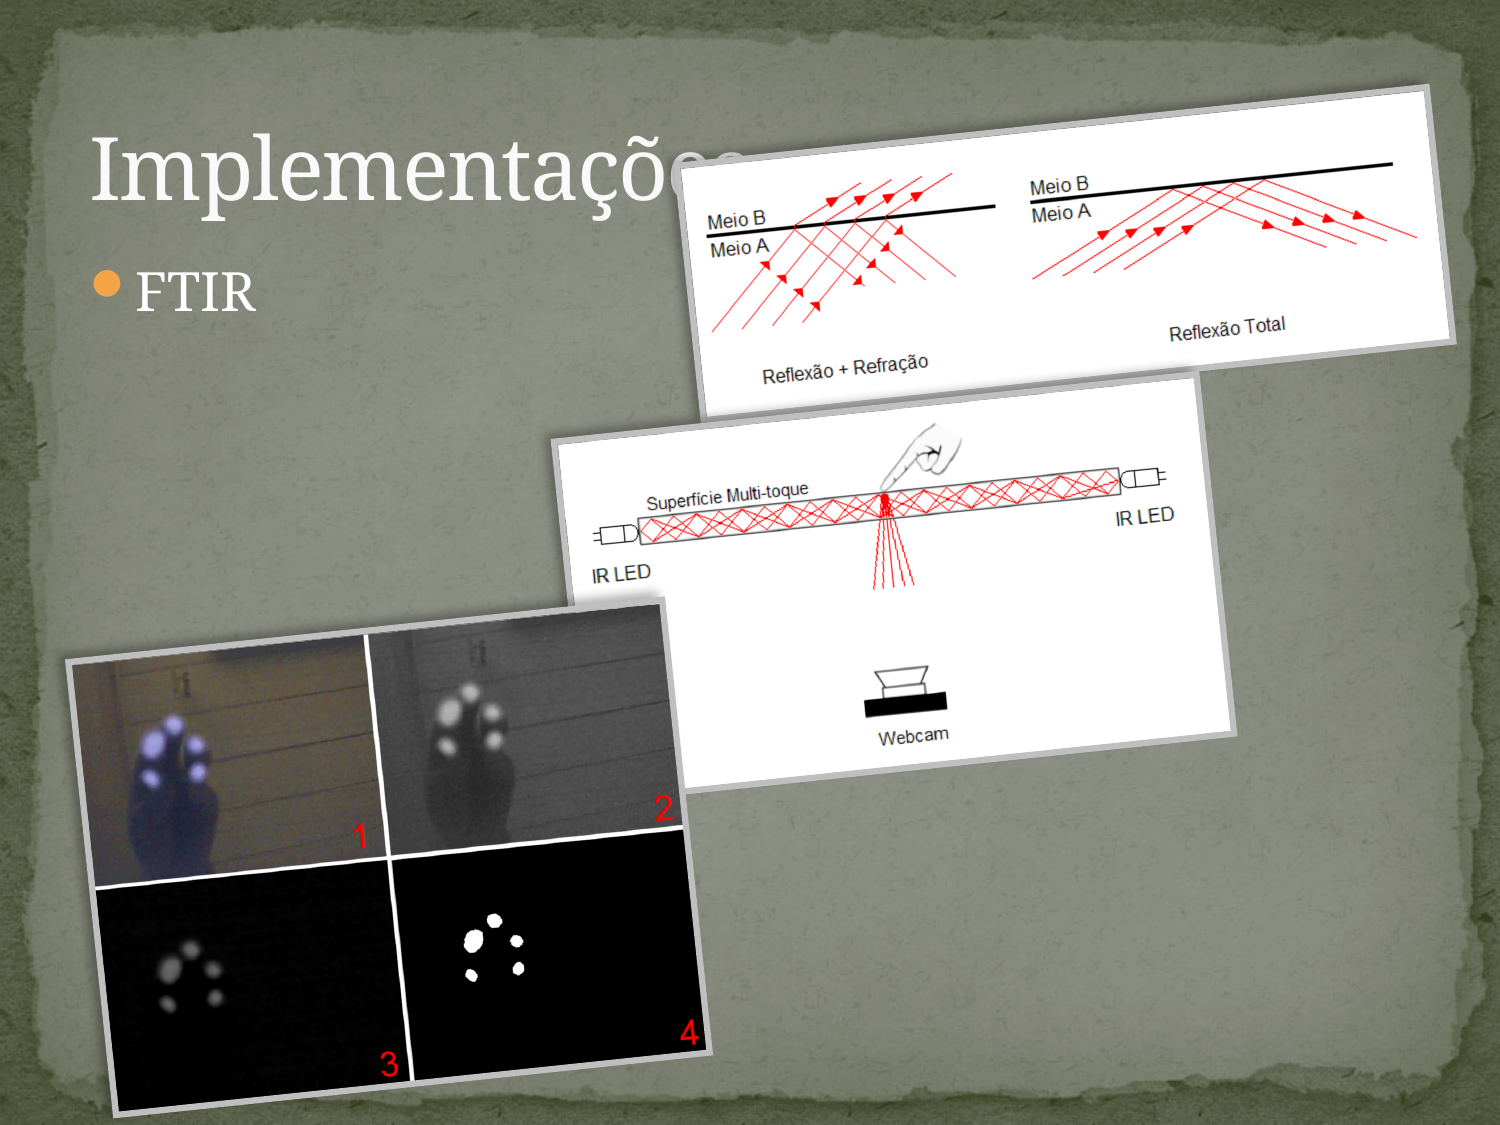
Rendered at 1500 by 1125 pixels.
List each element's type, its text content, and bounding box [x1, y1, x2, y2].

list FTIR [75, 249, 686, 646]
picture [682, 168, 690, 245]
title Implementações [74, 24, 1425, 225]
picture [73, 128, 1449, 1111]
list FTIR [75, 880, 83, 1000]
list FTIR [693, 389, 1425, 1000]
picture [1090, 92, 1427, 127]
